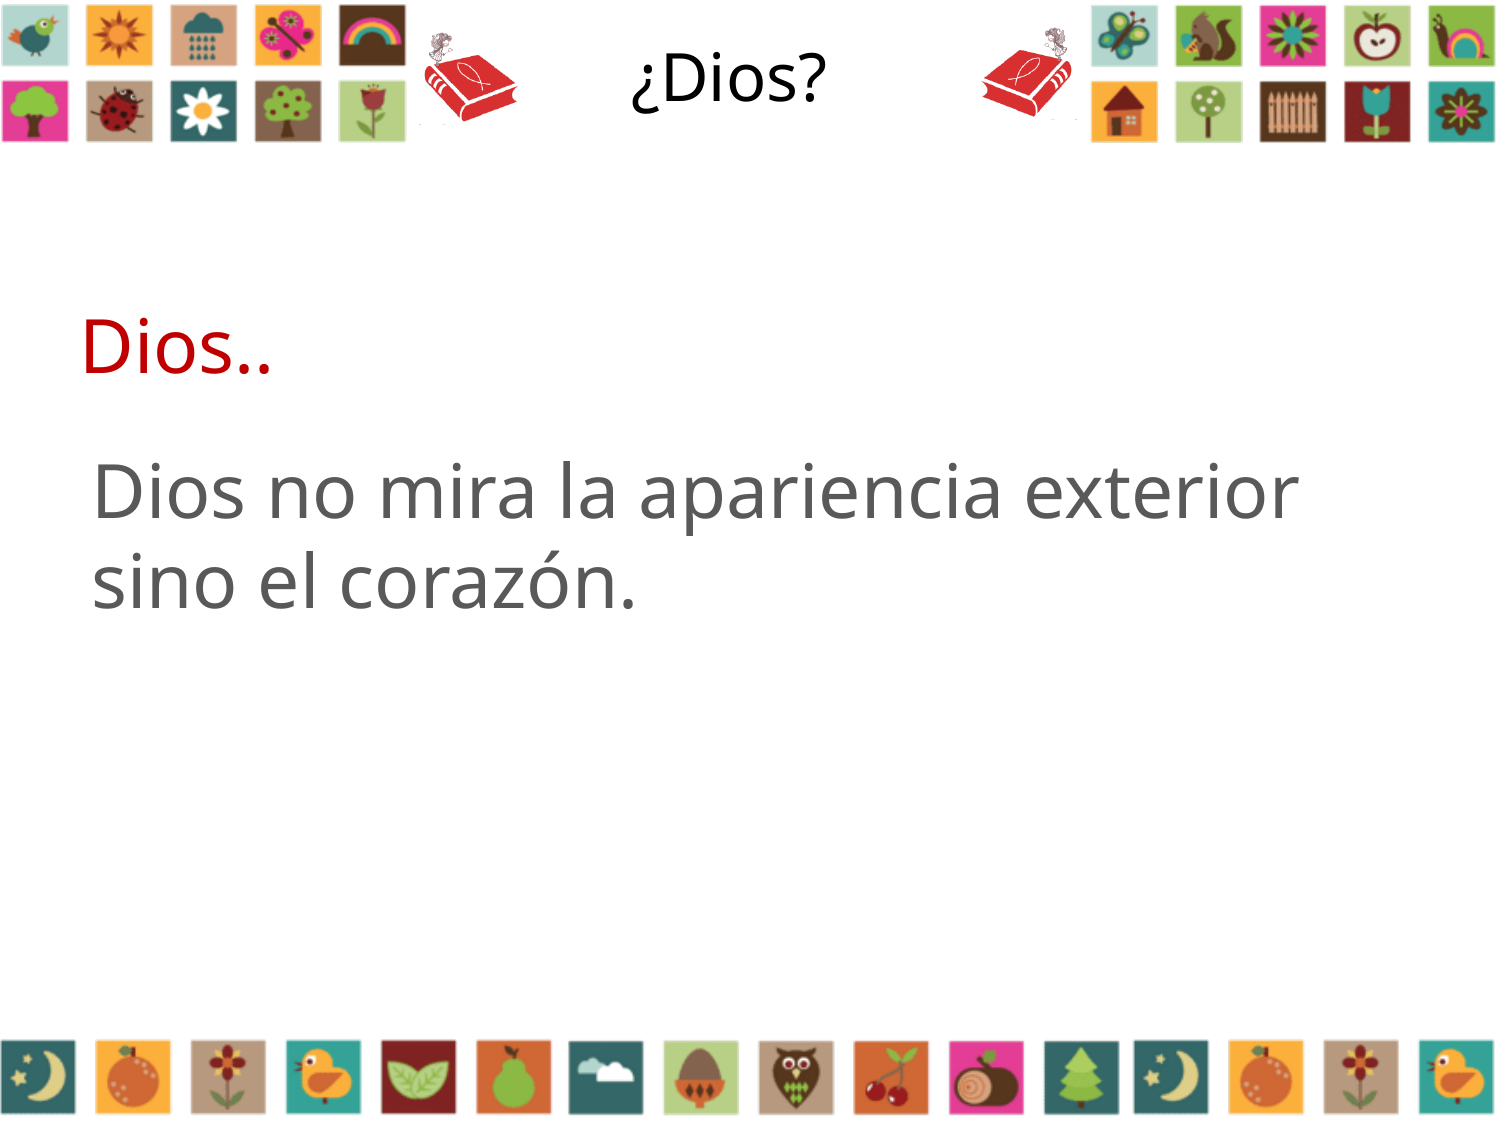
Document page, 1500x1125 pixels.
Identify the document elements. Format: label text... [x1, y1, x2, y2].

text_box ¿Dios? [553, 27, 946, 123]
text_box Dios.. [64, 290, 1412, 396]
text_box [0, 1028, 1500, 1118]
picture [0, 3, 550, 150]
picture [950, 3, 1500, 150]
text_box Dios no mira la apariencia exterior sino el corazón. [76, 436, 1424, 632]
